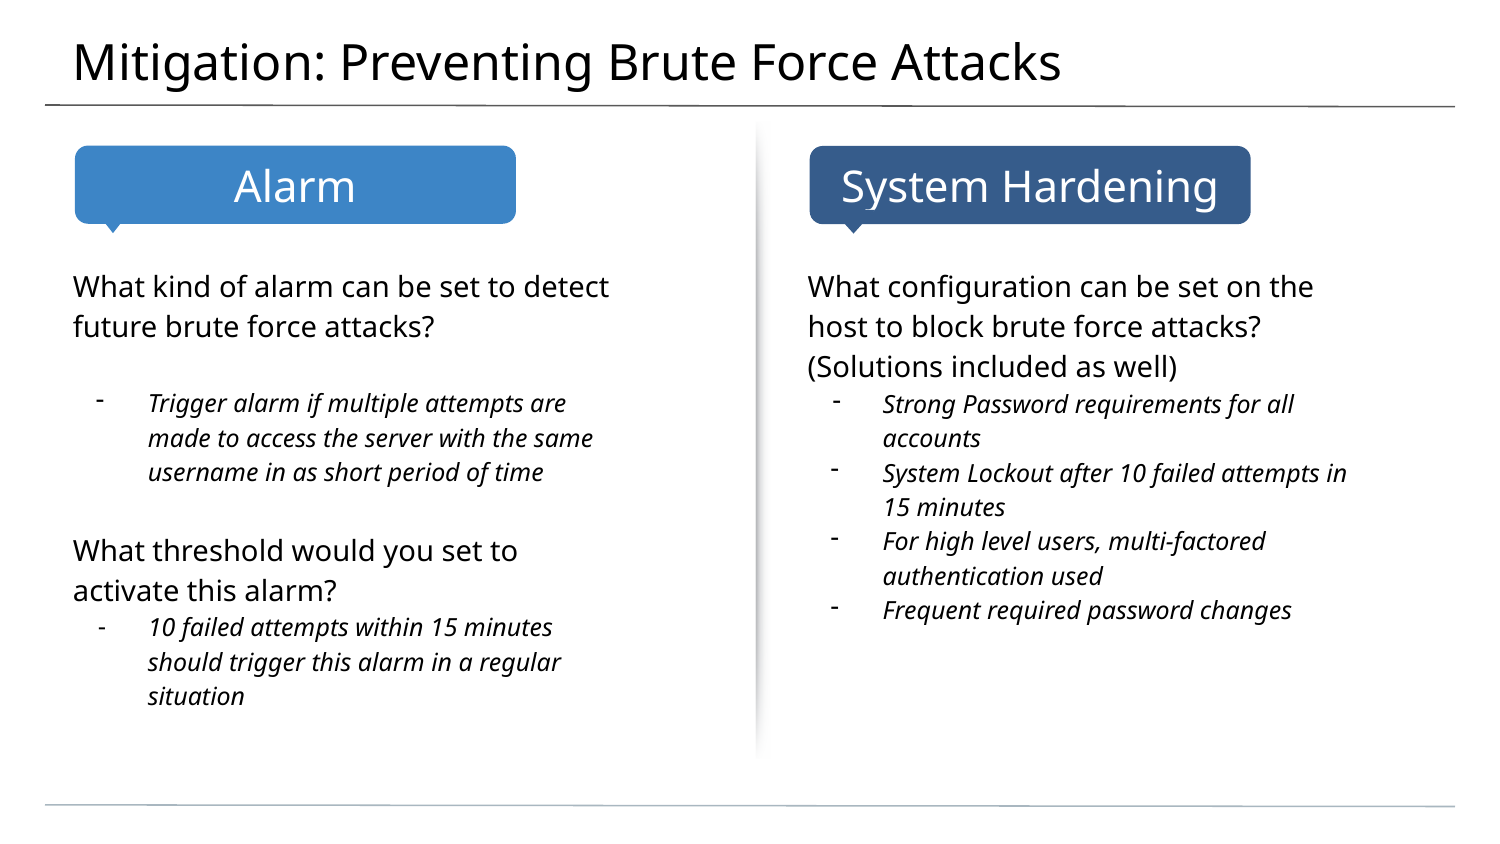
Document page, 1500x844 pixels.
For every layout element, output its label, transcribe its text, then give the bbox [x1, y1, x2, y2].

subtitle What kind of alarm can be set to detect future brute force attacks? Trigger alarm if multiple attempts are made to access the server with the same username in as short period of time What threshold would you set to activate this alarm? 10 failed attempts within 15 minutes should trigger this alarm in a regular situation [0, 262, 704, 805]
title Mitigation: Preventing Brute Force Attacks [0, 0, 1500, 88]
picture [703, 107, 839, 782]
subtitle What configuration can be set on the host to block brute force attacks? (Solutions included as well) Strong Password requirements for all accounts System Lockout after 10 failed attempts in 15 minutes For high level users, multi-factored authentication used Frequent required password changes [732, 263, 1438, 805]
